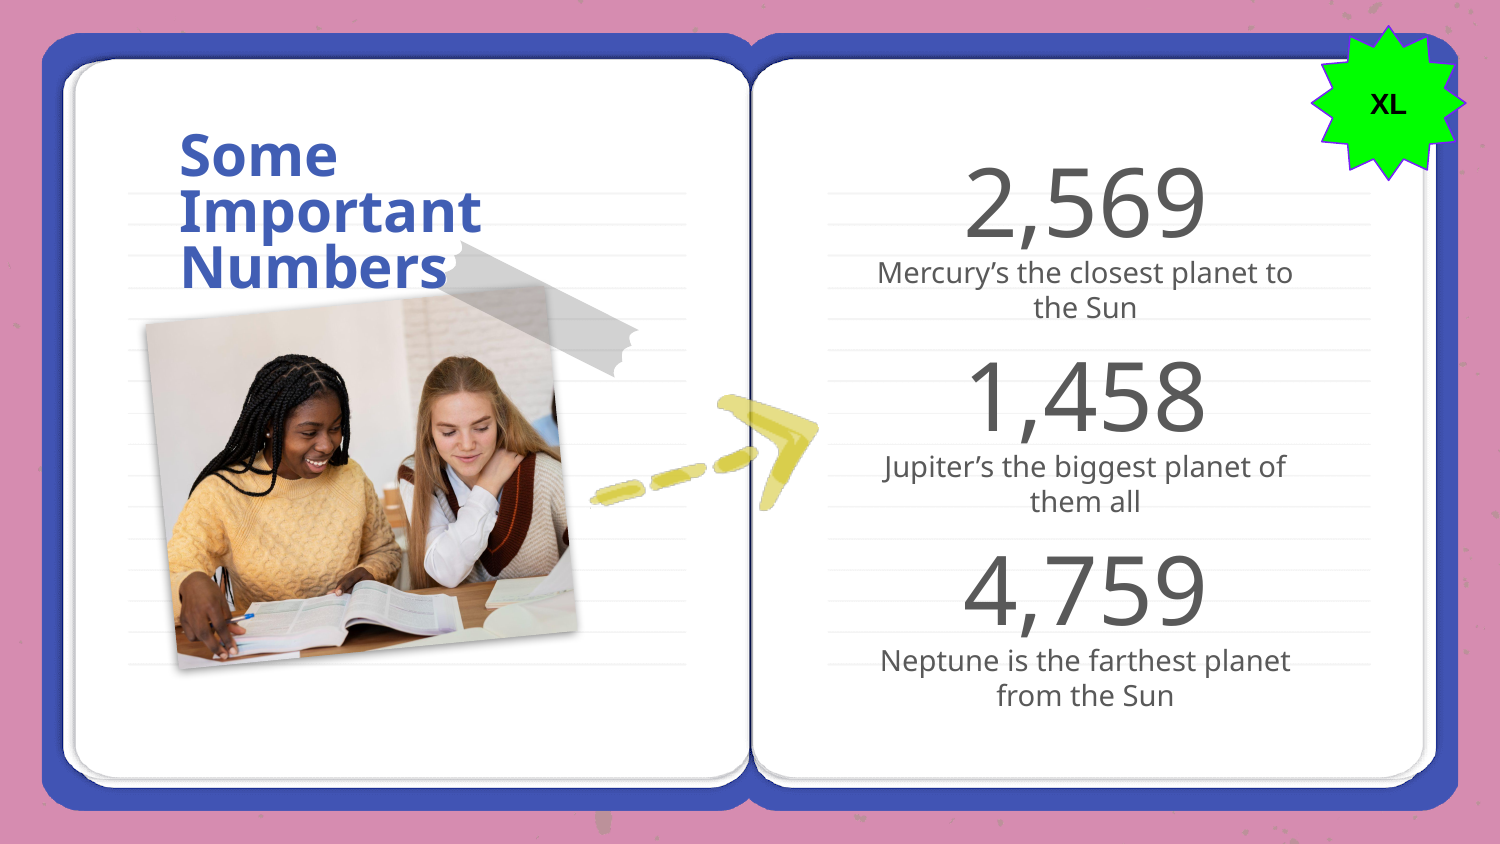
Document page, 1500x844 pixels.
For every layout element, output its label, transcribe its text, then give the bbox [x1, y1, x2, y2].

title Some Important Numbers [164, 116, 664, 250]
picture [1395, 33, 1459, 97]
text_box XL [1311, 25, 1466, 181]
title 1,458 [836, 352, 1336, 434]
subtitle Mercury’s the closest planet to the Sun [836, 239, 1336, 328]
title 2,569 [836, 158, 1336, 239]
subtitle Jupiter’s the biggest planet of them all [836, 434, 1336, 522]
picture [41, 33, 1459, 811]
title 4,759 [836, 546, 1336, 627]
text_box [437, 240, 639, 378]
subtitle Neptune is the farthest planet from the Sun [836, 627, 1336, 716]
